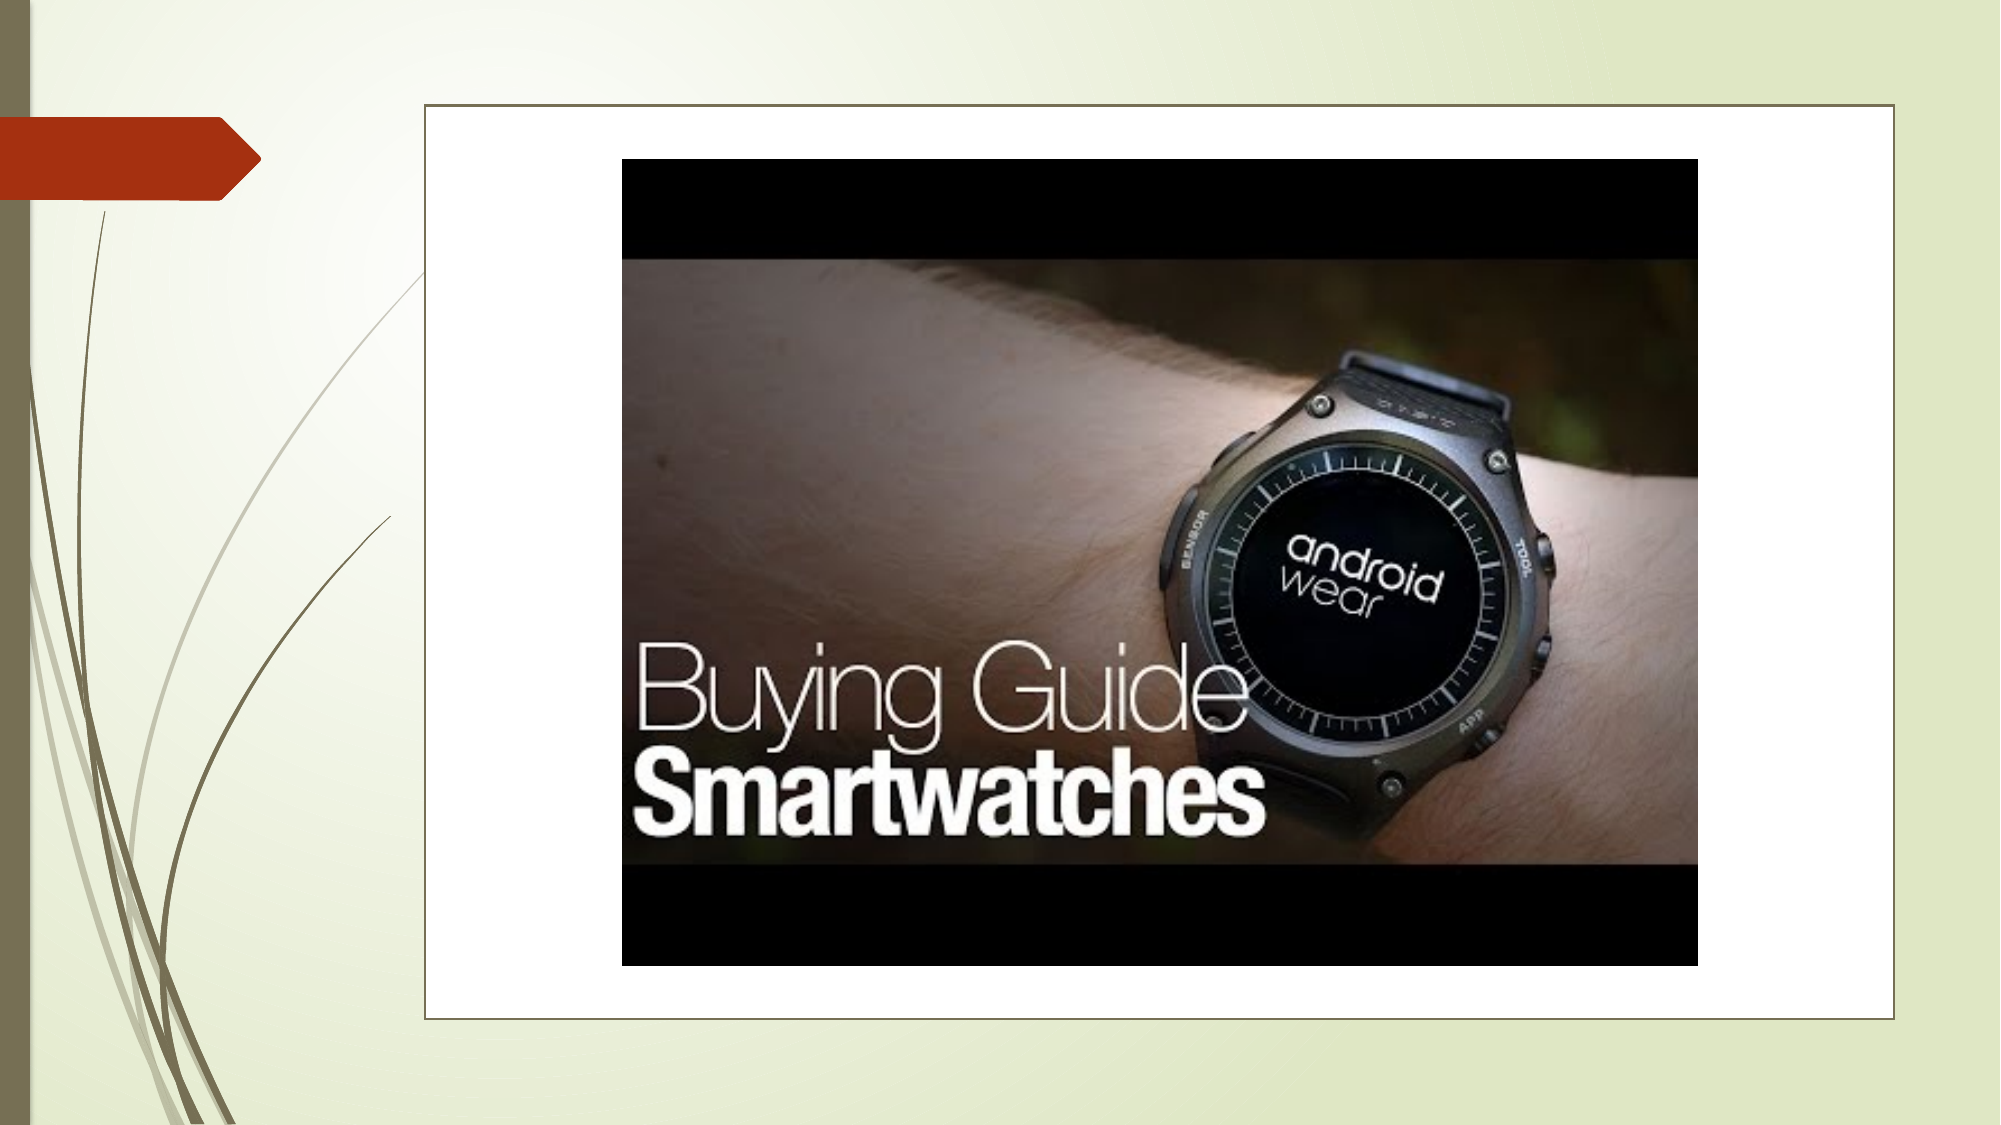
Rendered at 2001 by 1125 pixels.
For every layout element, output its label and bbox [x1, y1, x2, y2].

text_box [4, 0, 392, 1125]
text_box [620, 158, 1699, 967]
text_box [472, 104, 1896, 1021]
text_box [395, 37, 468, 1125]
